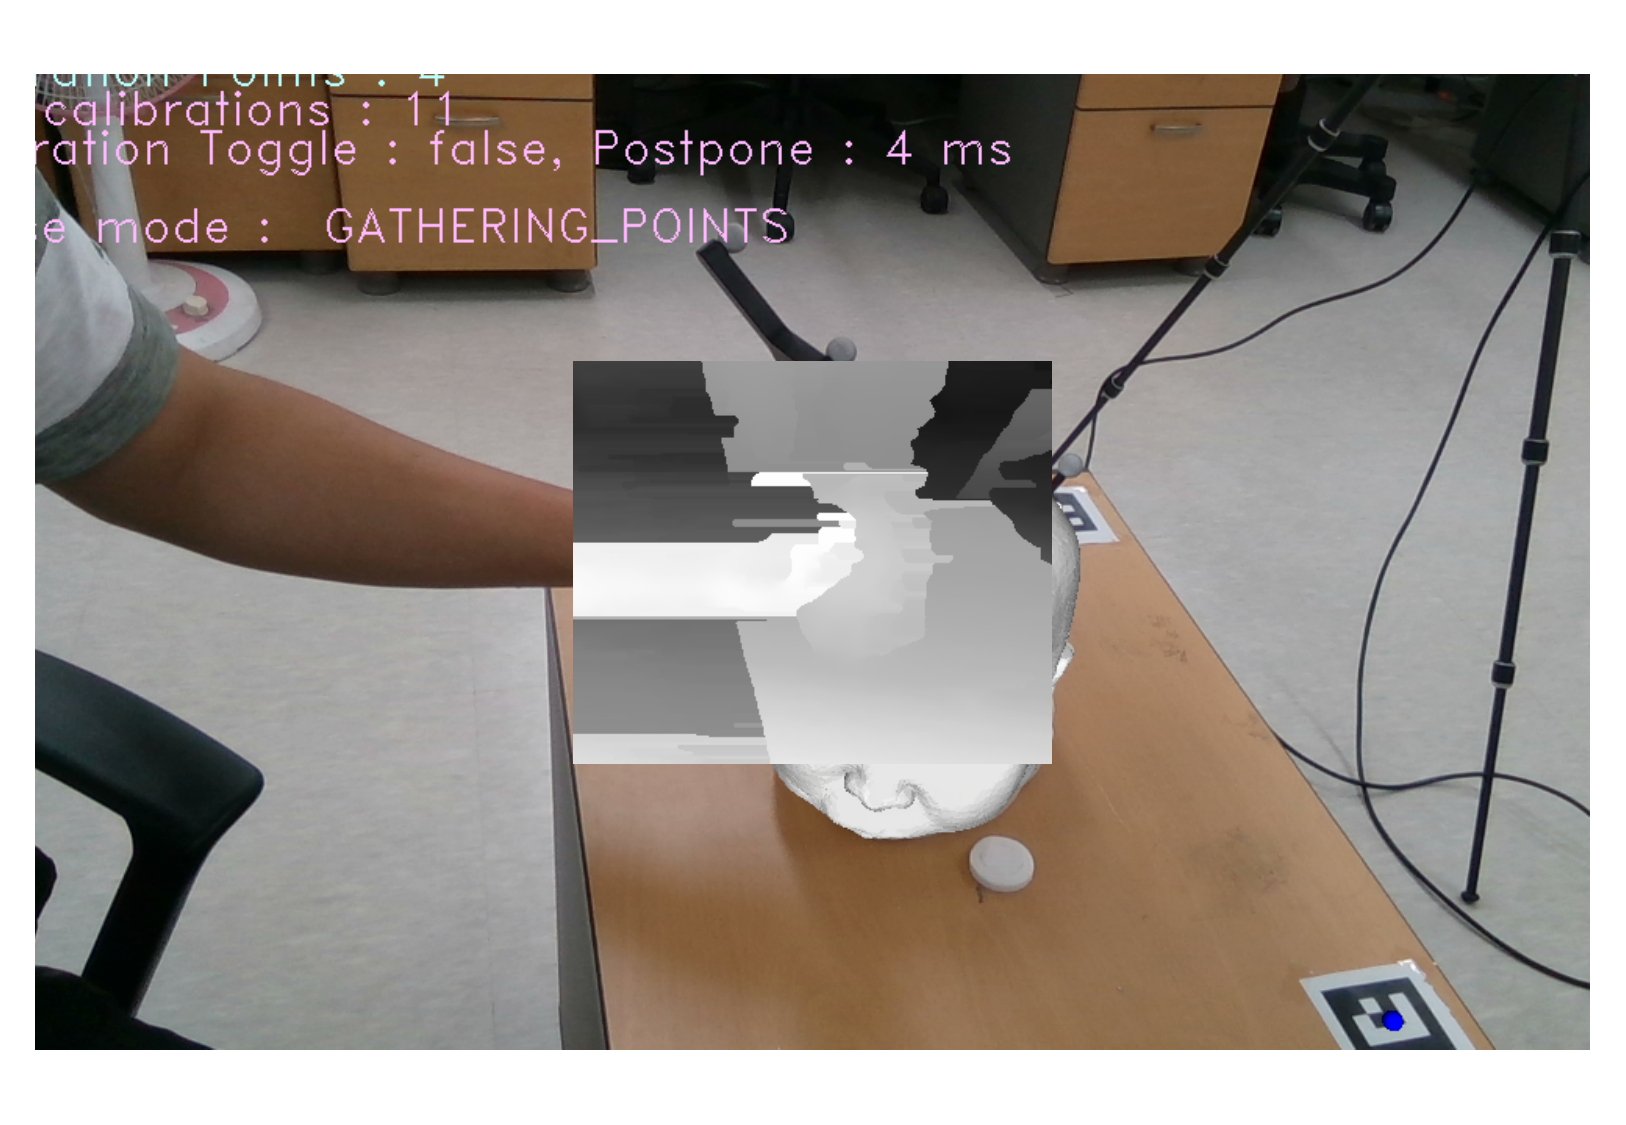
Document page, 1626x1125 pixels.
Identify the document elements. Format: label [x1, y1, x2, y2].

picture [34, 74, 1590, 1050]
